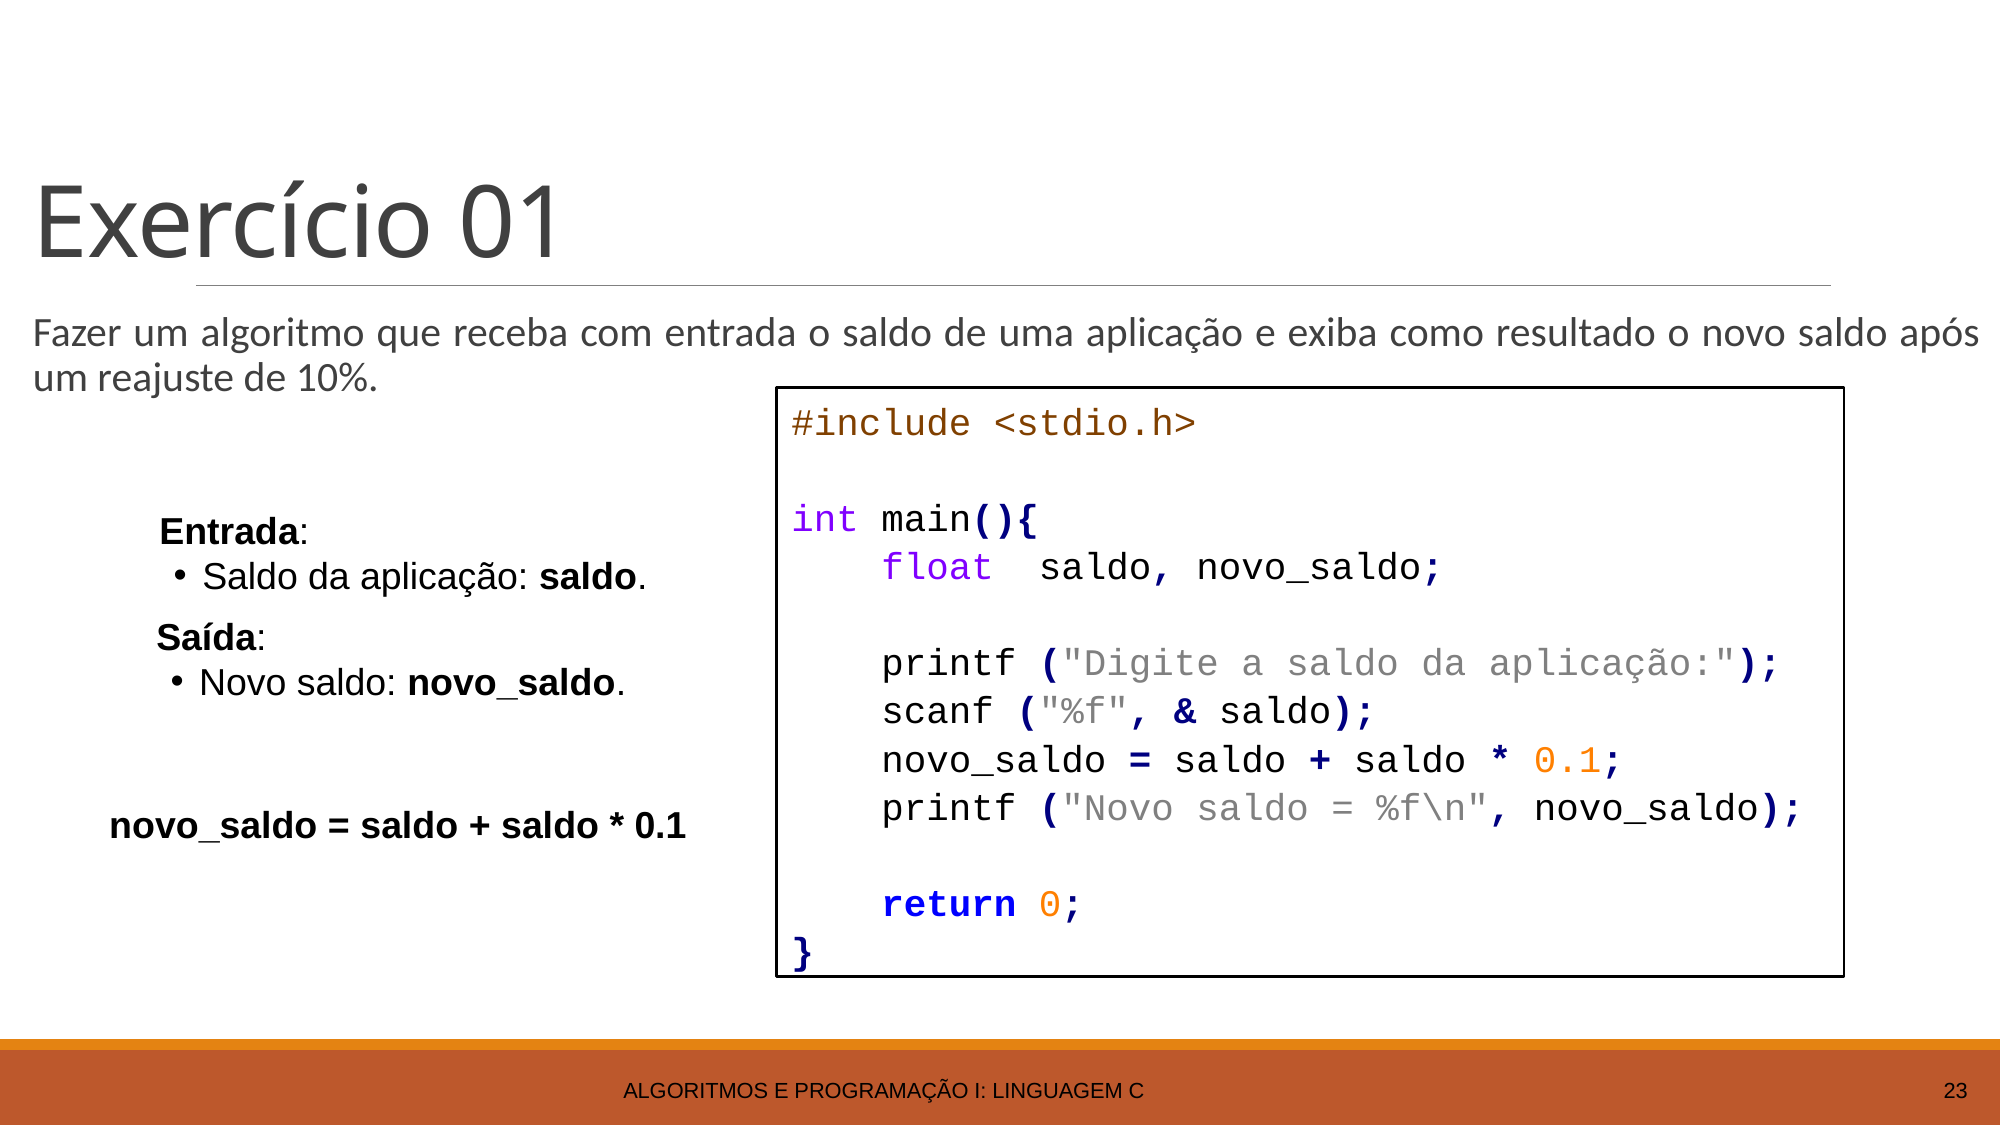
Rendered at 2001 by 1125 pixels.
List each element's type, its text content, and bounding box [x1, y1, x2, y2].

text_box novo_saldo = saldo + saldo * 0.1 [94, 793, 733, 854]
list Fazer um algoritmo que receba com entrada o saldo de uma aplicação e exiba como resultado o novo saldo após um reajuste de 10%. [17, 302, 1982, 1040]
text_box #include <stdio.h> int main(){ float saldo, novo_saldo; printf ("Digite a saldo da aplicação:"); scanf ("%f", & saldo); novo_saldo = saldo + saldo * 0.1; printf ("Novo saldo = %f\n", novo_saldo); return 0; } [775, 386, 1845, 978]
text_box Entrada: Saldo da aplicação: saldo. [144, 499, 674, 605]
text_box Saída: Novo saldo: novo_saldo. [141, 605, 662, 711]
slide_number 23 [1767, 1059, 1983, 1120]
title Exercício 01 [17, 47, 1984, 285]
footer Algoritmos e Programação I: Linguagem C [17, 1059, 1751, 1120]
